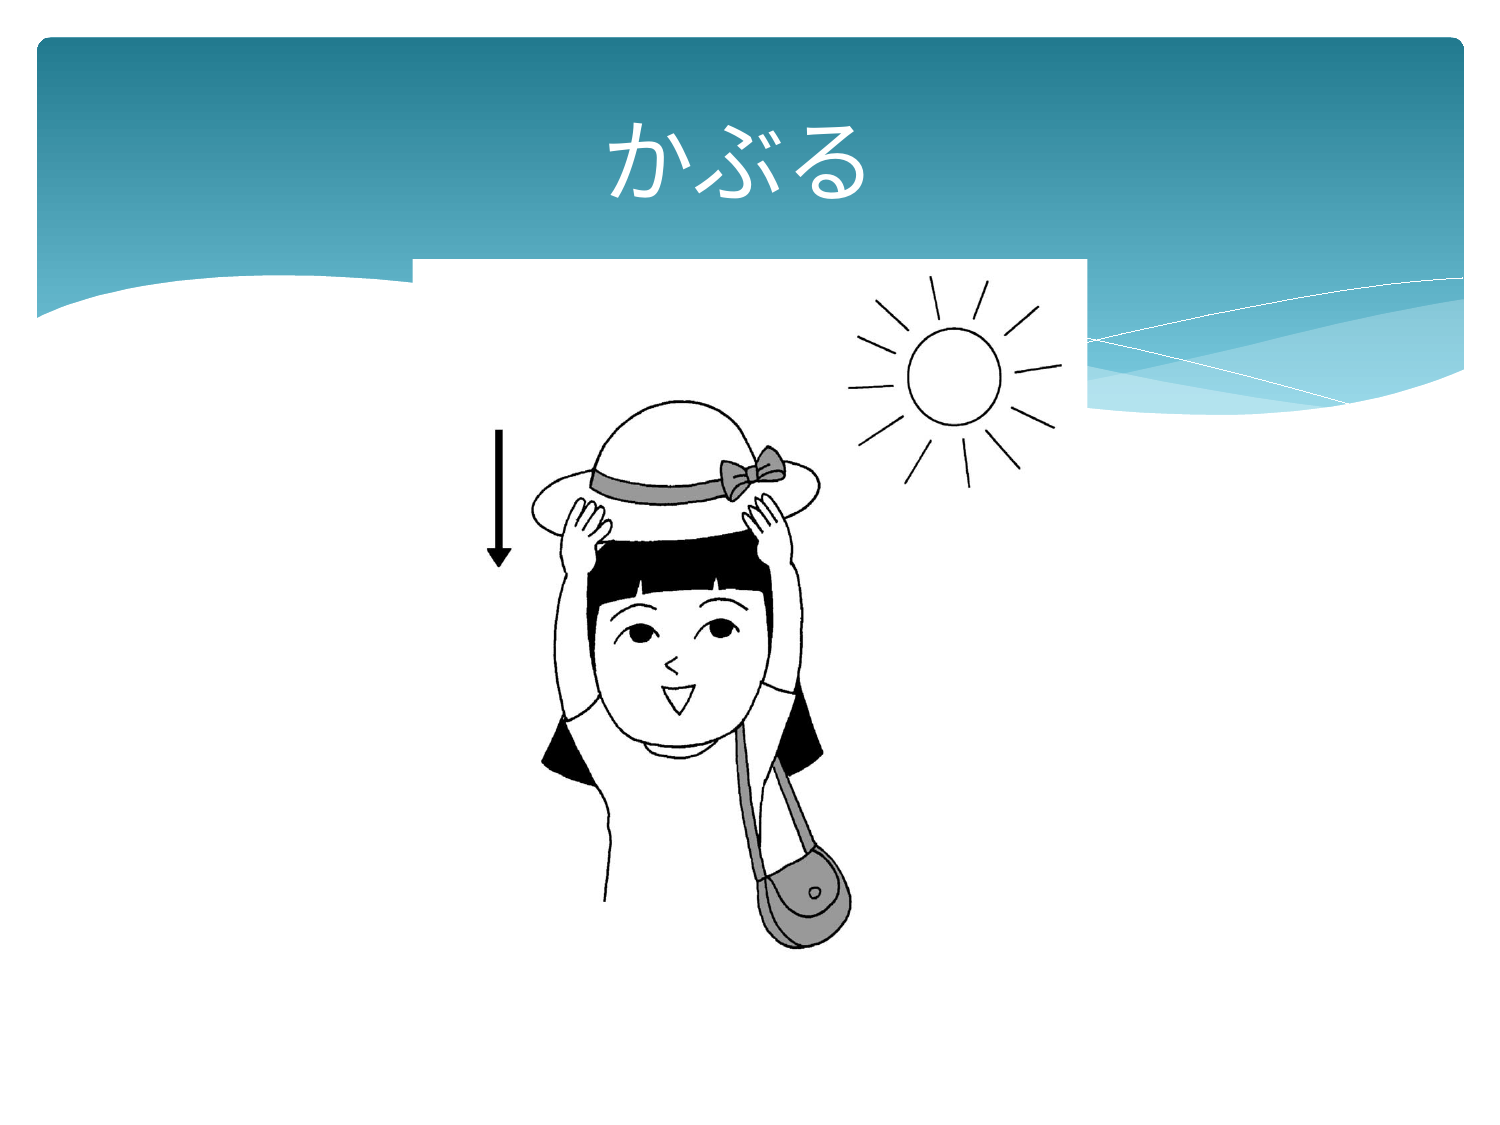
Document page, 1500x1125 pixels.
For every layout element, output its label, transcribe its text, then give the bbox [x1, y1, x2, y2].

title かぶる [75, 55, 1425, 261]
picture [412, 259, 1088, 963]
